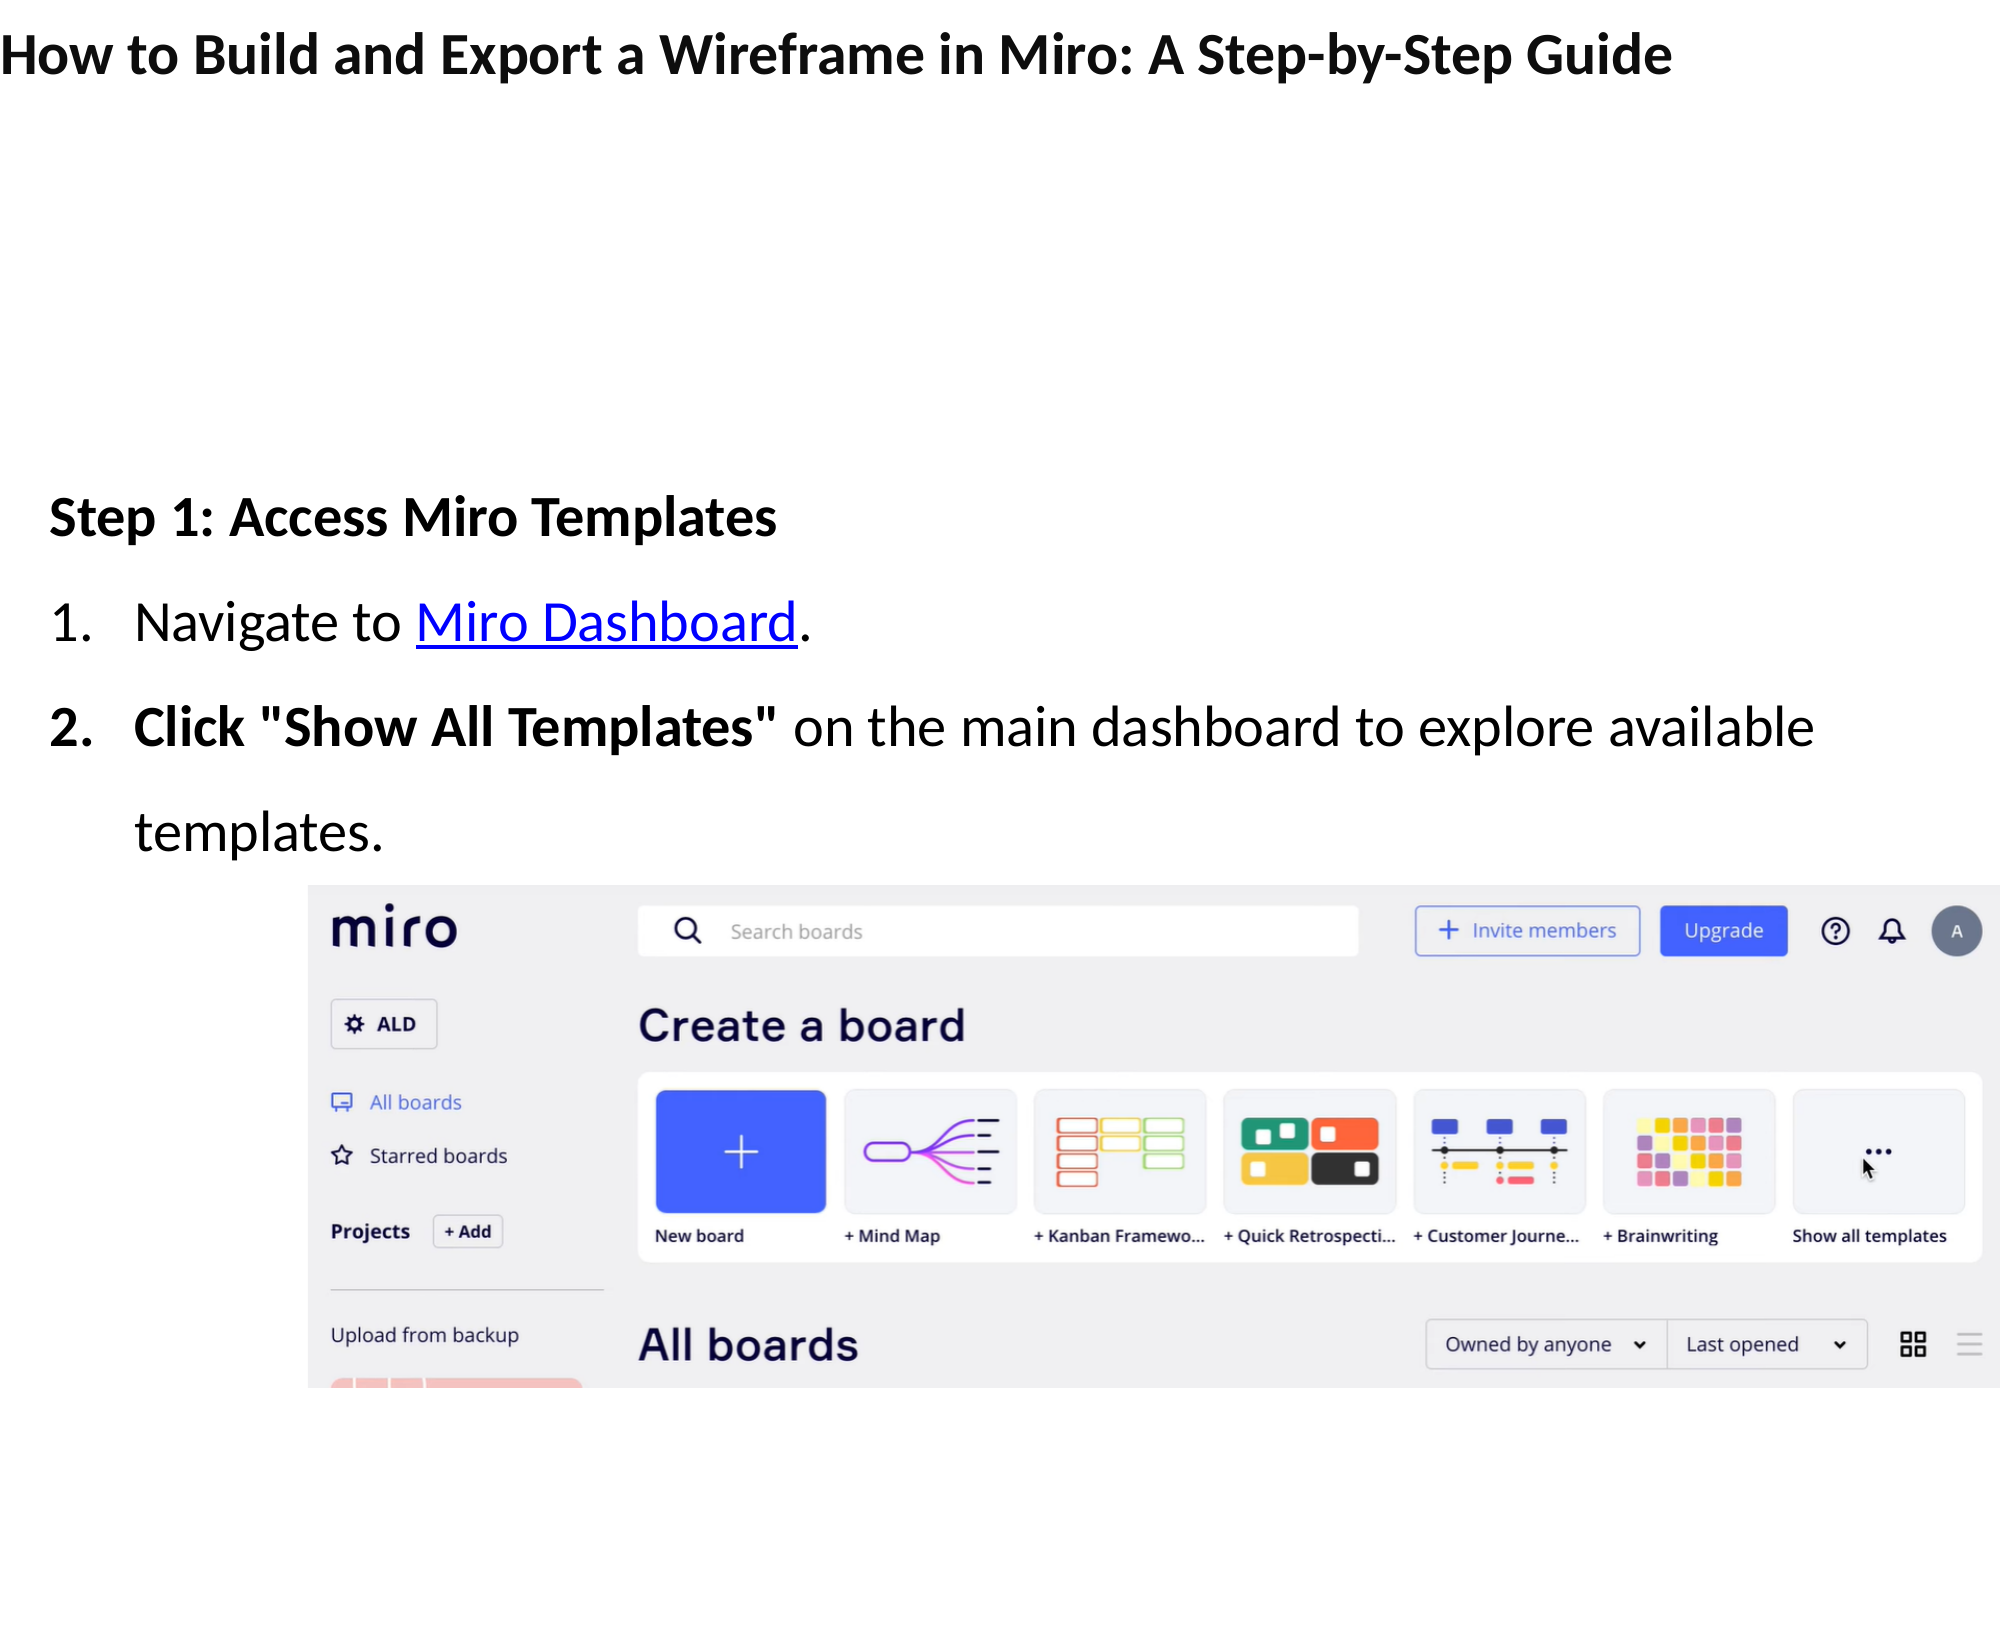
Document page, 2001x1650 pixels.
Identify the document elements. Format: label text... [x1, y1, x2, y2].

title How to Build and Export a Wireframe in Miro: A Step-by-Step Guide [0, 0, 1779, 87]
picture [307, 884, 2000, 1389]
text_box Step 1: Access Miro Templates Navigate to Miro Dashboard. Click "Show All Templates" on the main dashboard to explore available templates. [35, 435, 1923, 871]
